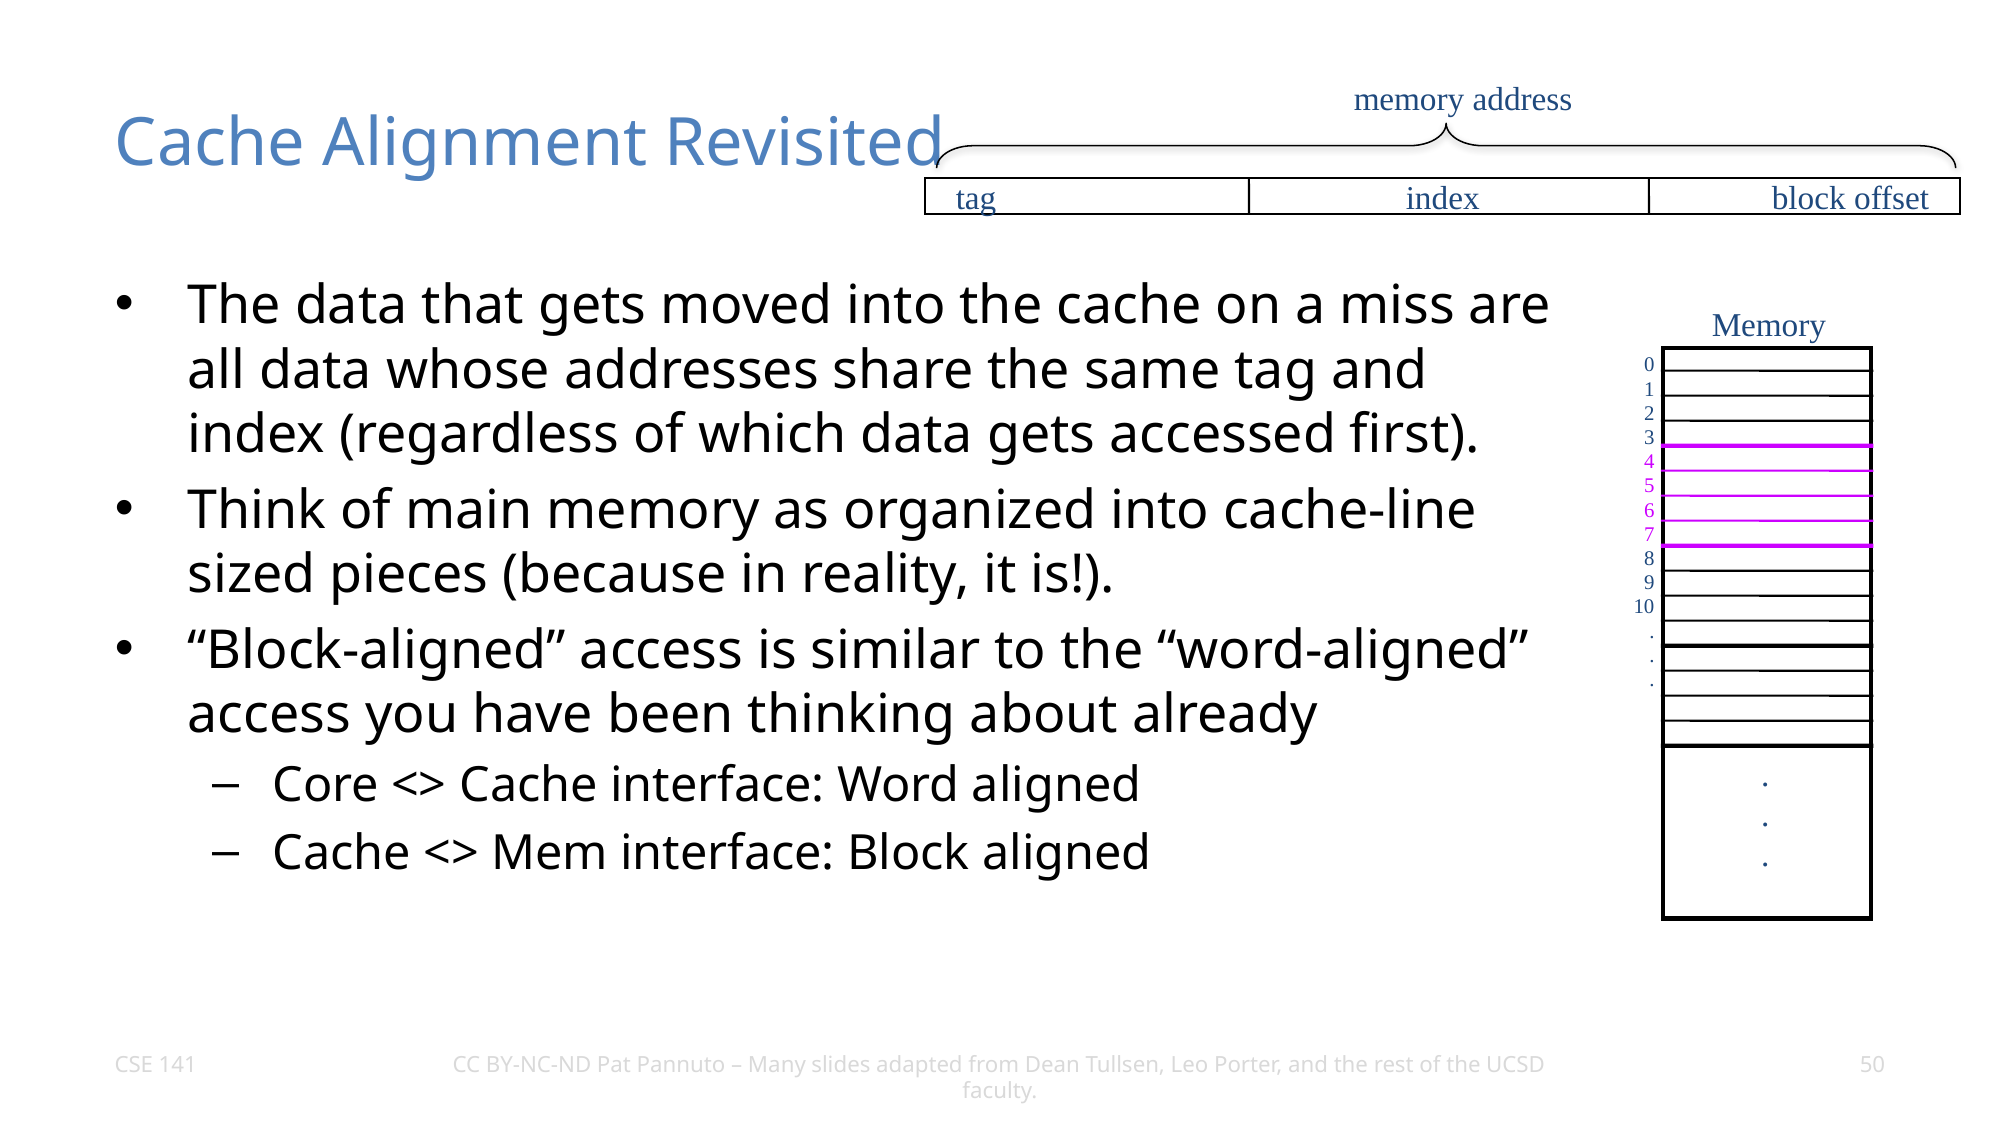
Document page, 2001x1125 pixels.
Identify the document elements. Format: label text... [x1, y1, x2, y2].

text_box 0 1 2 3 4 5 6 7 8 9 10 . . . [1618, 345, 1670, 723]
text_box [1670, 471, 1872, 495]
text_box [1670, 546, 1872, 570]
text_box [934, 121, 1958, 169]
text_box [1670, 446, 1872, 470]
text_box tag index block offset [1649, 178, 1961, 214]
text_box [1670, 571, 1872, 595]
text_box . . . [1746, 745, 1785, 880]
text_box [1670, 671, 1872, 695]
text_box tag index block offset [924, 178, 1648, 214]
text_box [1670, 621, 1872, 645]
title Cache Alignment Revisited [99, 45, 1900, 233]
text_box [1670, 396, 1872, 420]
text_box Memory [1697, 295, 1842, 351]
text_box memory address [1339, 69, 1588, 124]
text_box [1670, 347, 1872, 370]
text_box [1670, 646, 1872, 670]
text_box [1670, 421, 1872, 445]
list The data that gets moved into the cache on a miss are all data whose addresses share the same tag and index (regardless of which data gets accessed first). Think of main memory as organized into cache-line sized pieces (because in reality, it is!). “Block-aligned” access is similar to the “word-aligned” access you have been thinking about already Core <> Cache interface: Word aligned Cache <> Mem interface: Block aligned [99, 262, 1577, 1005]
text_box [1662, 721, 1872, 745]
text_box [1670, 596, 1872, 620]
text_box [1670, 696, 1872, 720]
text_box [1670, 496, 1872, 520]
text_box [1662, 746, 1872, 919]
text_box [1670, 521, 1872, 545]
text_box [1670, 371, 1872, 395]
